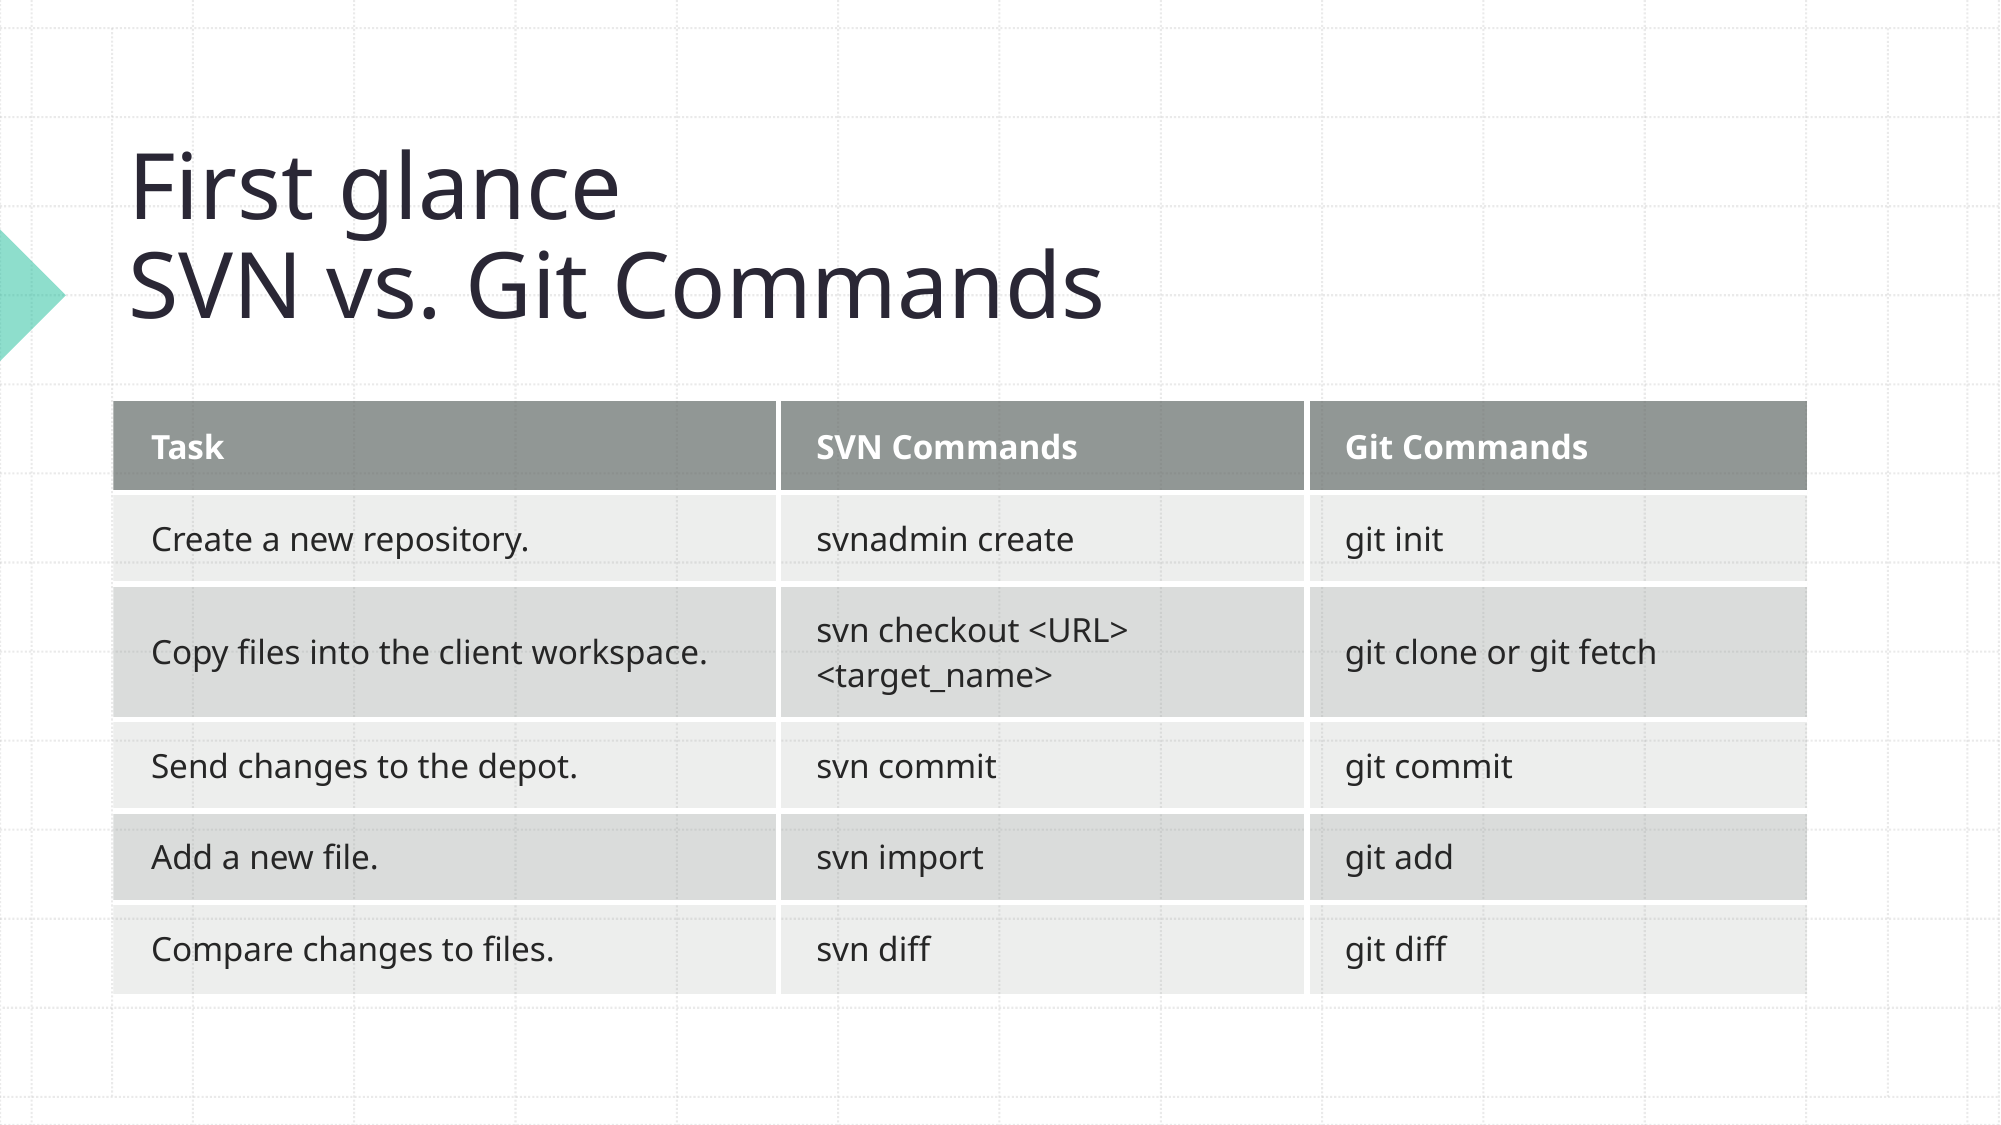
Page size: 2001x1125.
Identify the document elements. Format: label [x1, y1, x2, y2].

text_box [0, 0, 2000, 1125]
